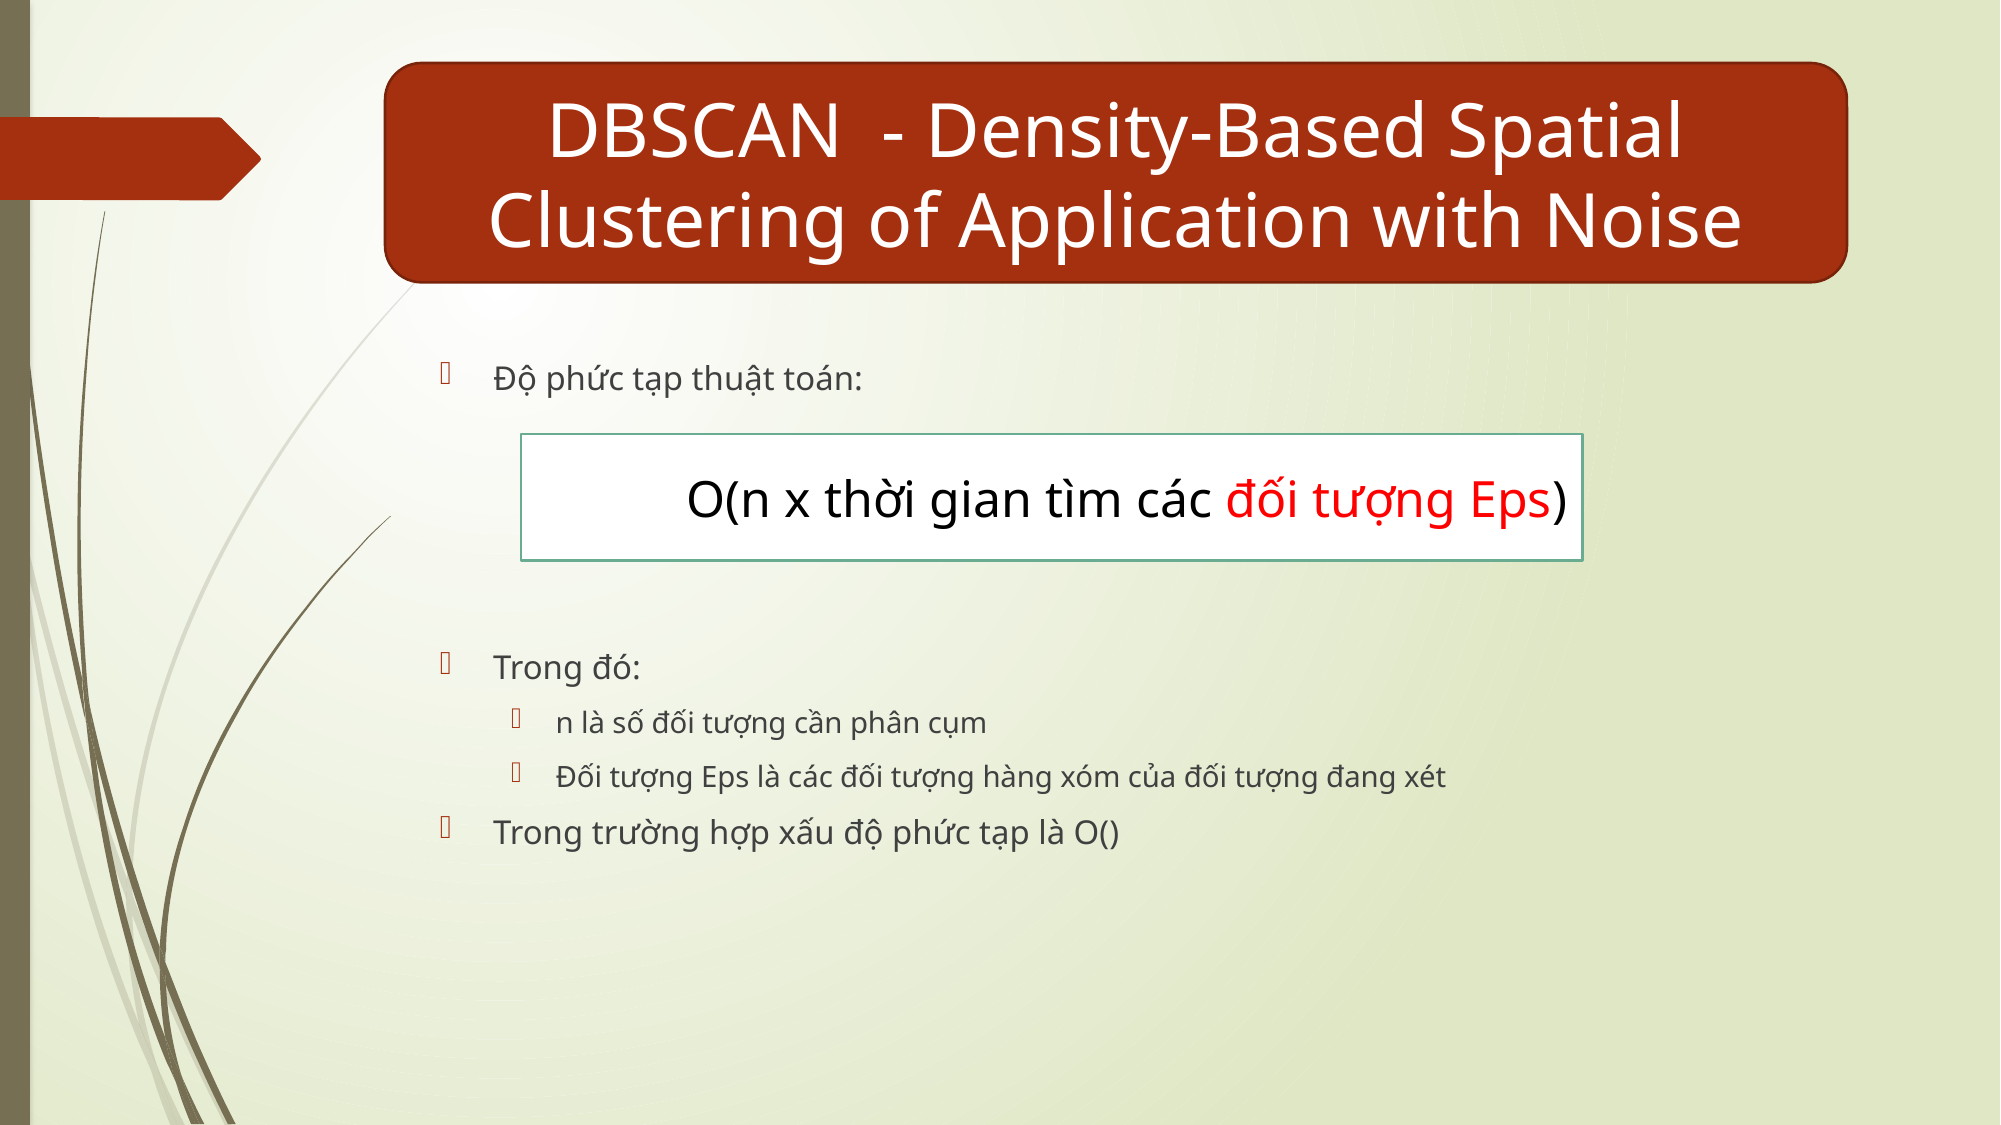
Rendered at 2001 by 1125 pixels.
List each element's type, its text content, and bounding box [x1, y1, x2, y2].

text_box DBSCAN - Density-Based Spatial Clustering of Application with Noise [383, 61, 1849, 284]
text_box O(n x thời gian tìm các đối tượng Eps) [520, 433, 1584, 562]
